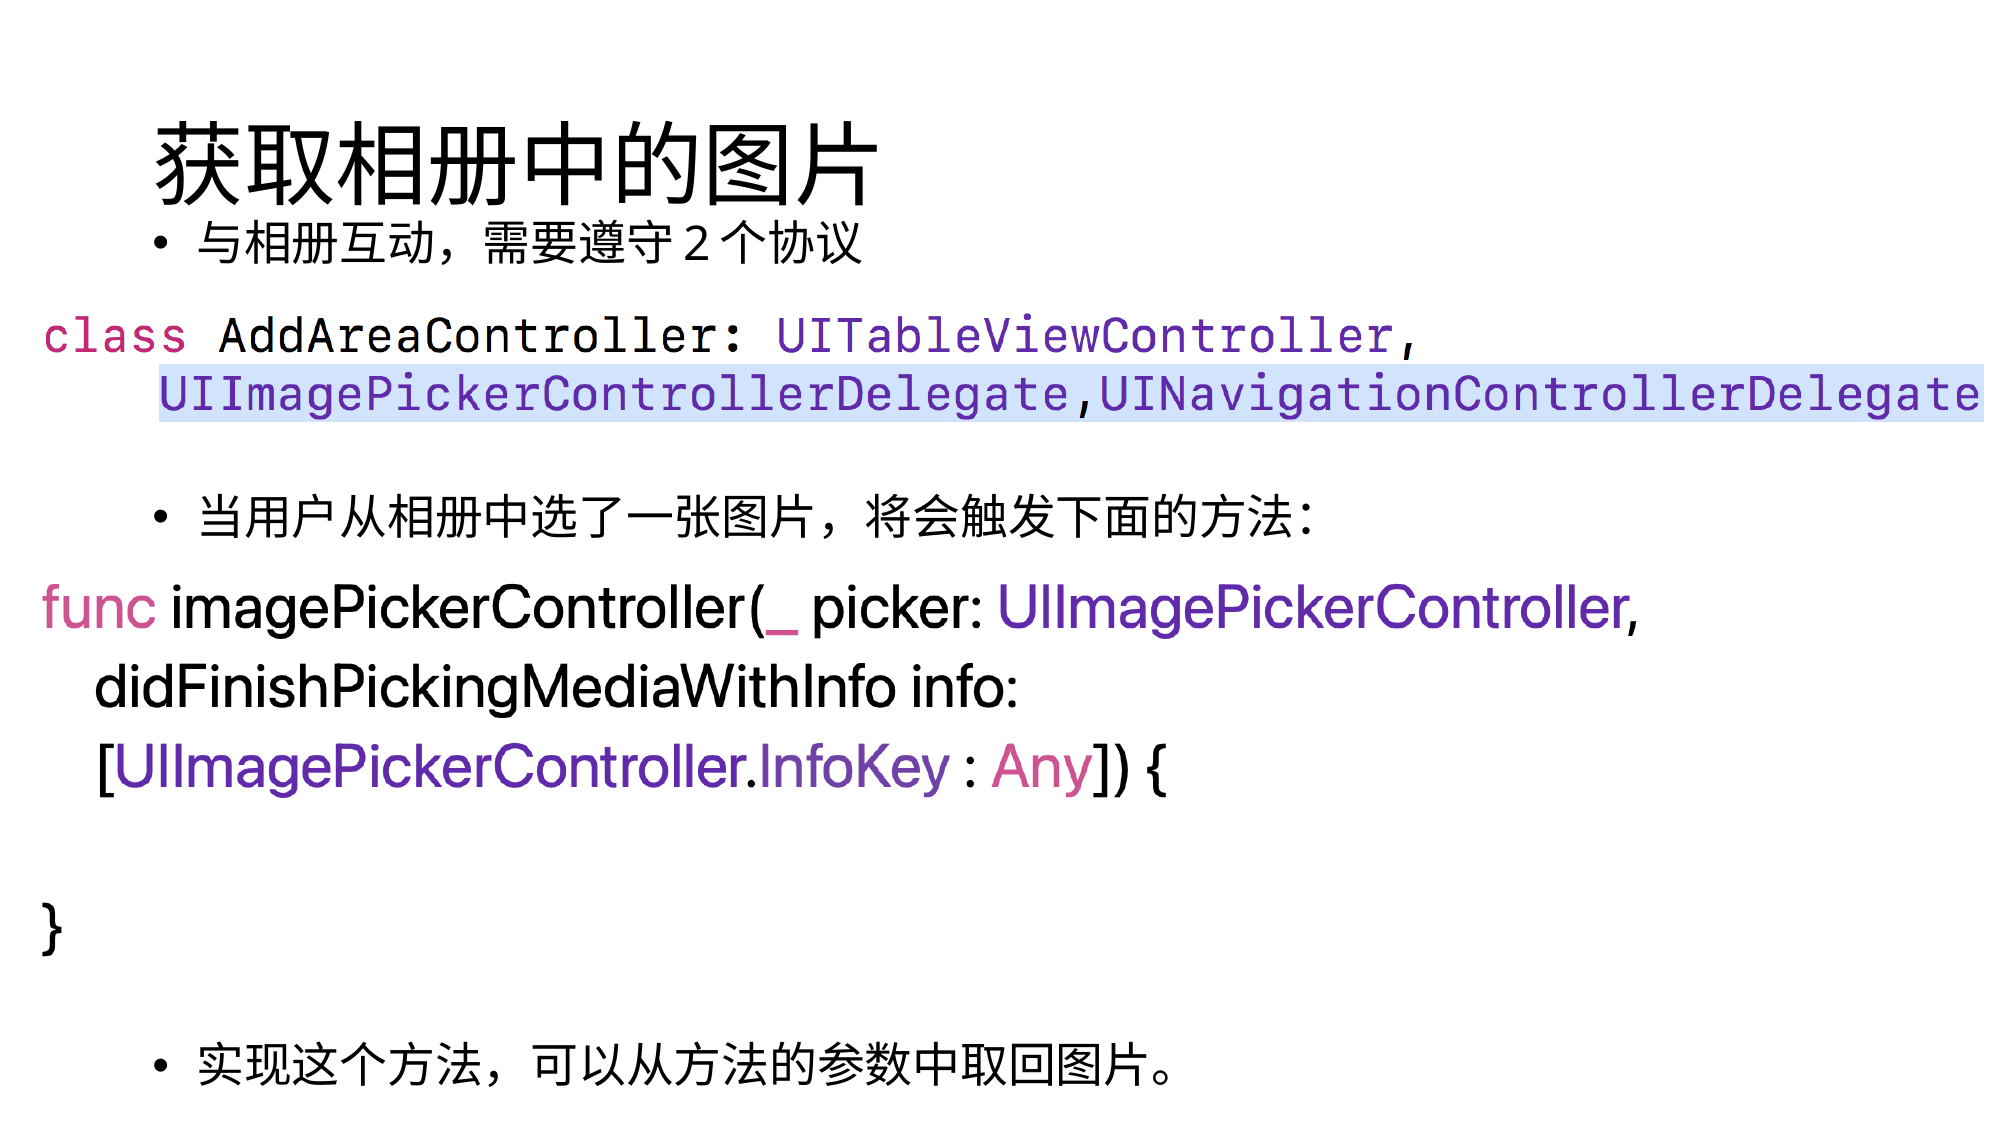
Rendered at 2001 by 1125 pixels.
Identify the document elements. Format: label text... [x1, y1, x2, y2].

list 与相册互动，需要遵守2个协议 当用户从相册中选了一张图片，将会触发下面的方法： 实现这个方法，可以从方法的参数中取回图片。 [137, 211, 1863, 302]
picture [23, 562, 1674, 972]
title 获取相册中的图片 [137, 59, 1863, 211]
list 与相册互动，需要遵守2个协议 当用户从相册中选了一张图片，将会触发下面的方法： 实现这个方法，可以从方法的参数中取回图片。 [137, 437, 1863, 1102]
picture [43, 302, 1997, 437]
